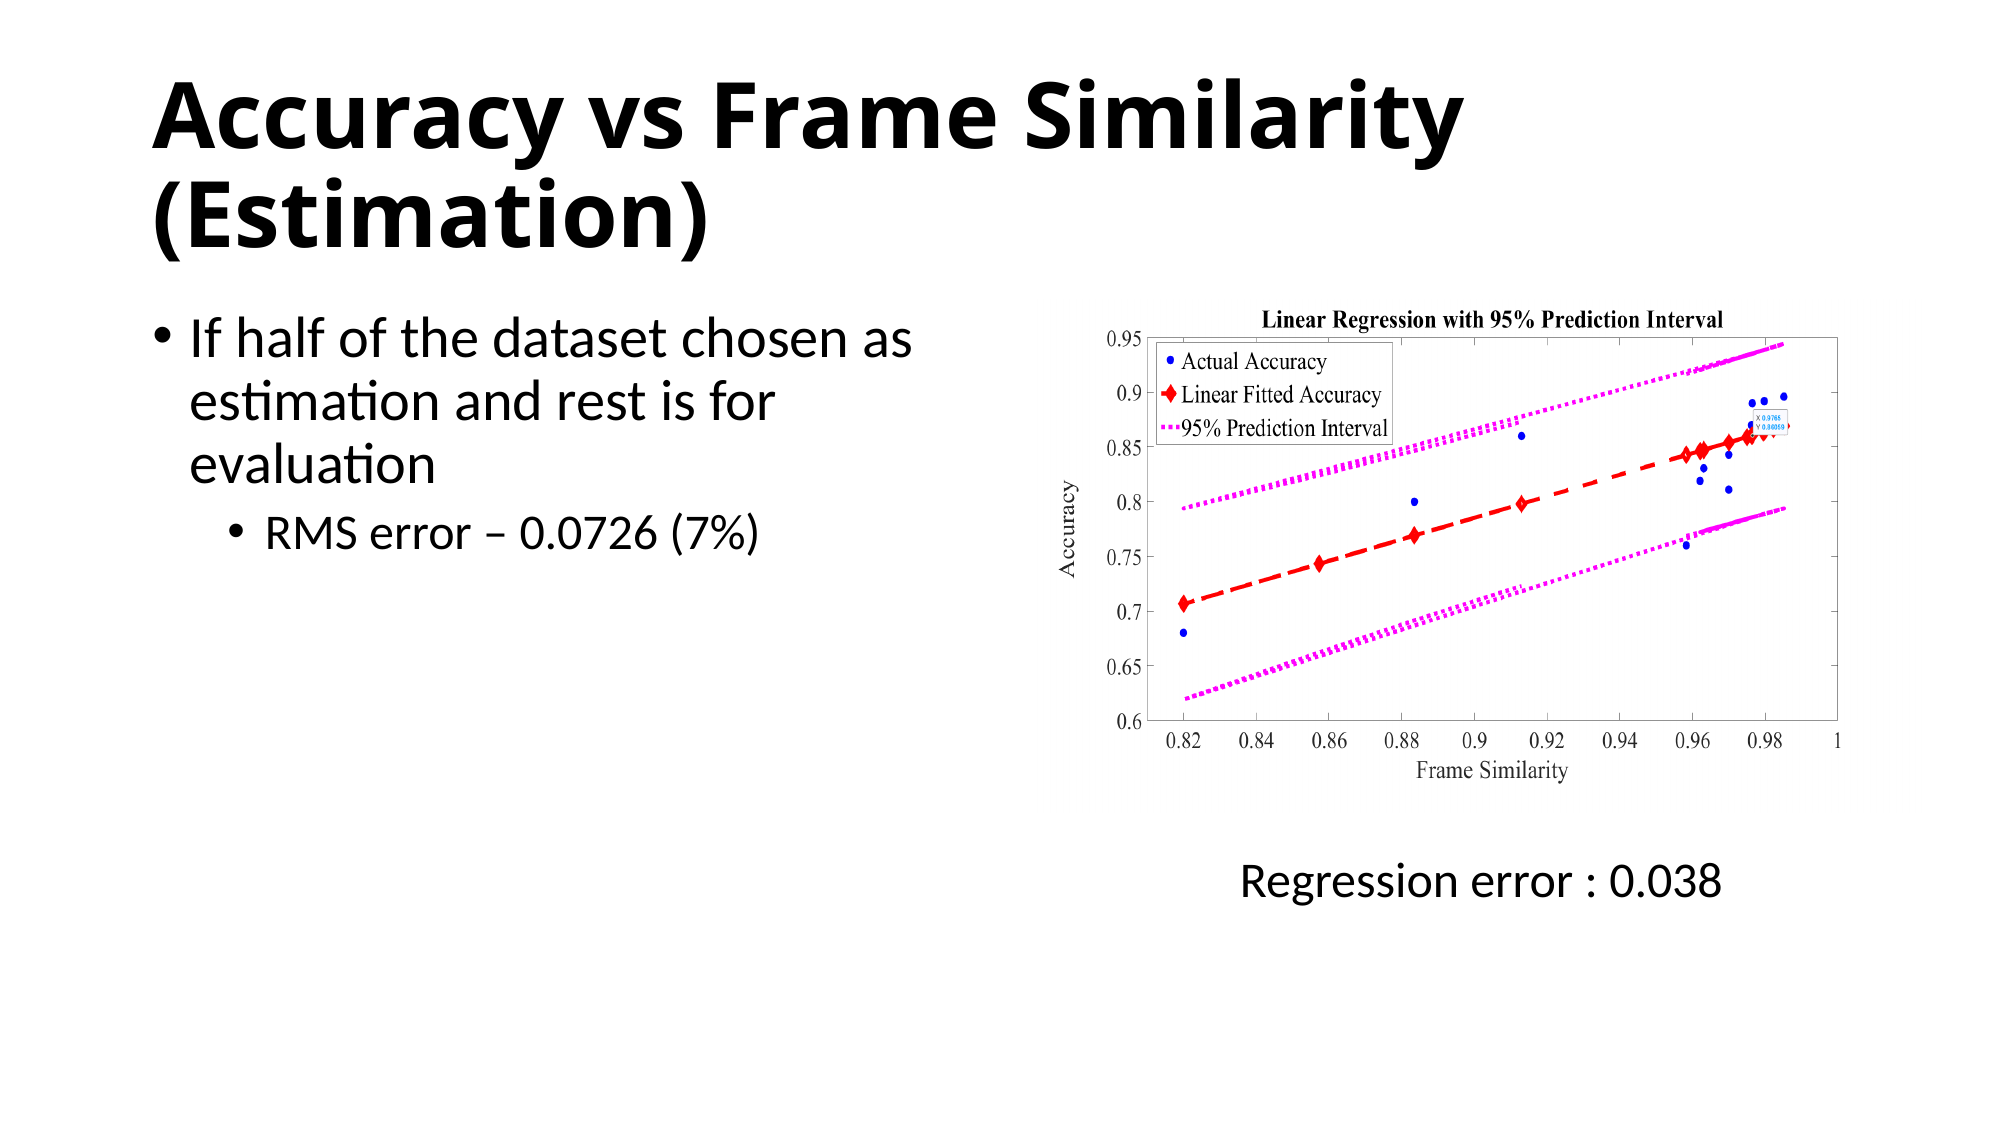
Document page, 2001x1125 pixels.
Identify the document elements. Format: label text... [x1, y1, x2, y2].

text_box Regression error : 0.038 [1118, 840, 1845, 916]
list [1031, 299, 1922, 813]
list If half of the dataset chosen as estimation and rest is for evaluation RMS error – 0.0726 (7%) [137, 299, 988, 1014]
title Accuracy vs Frame Similarity (Estimation) [137, 59, 1863, 278]
